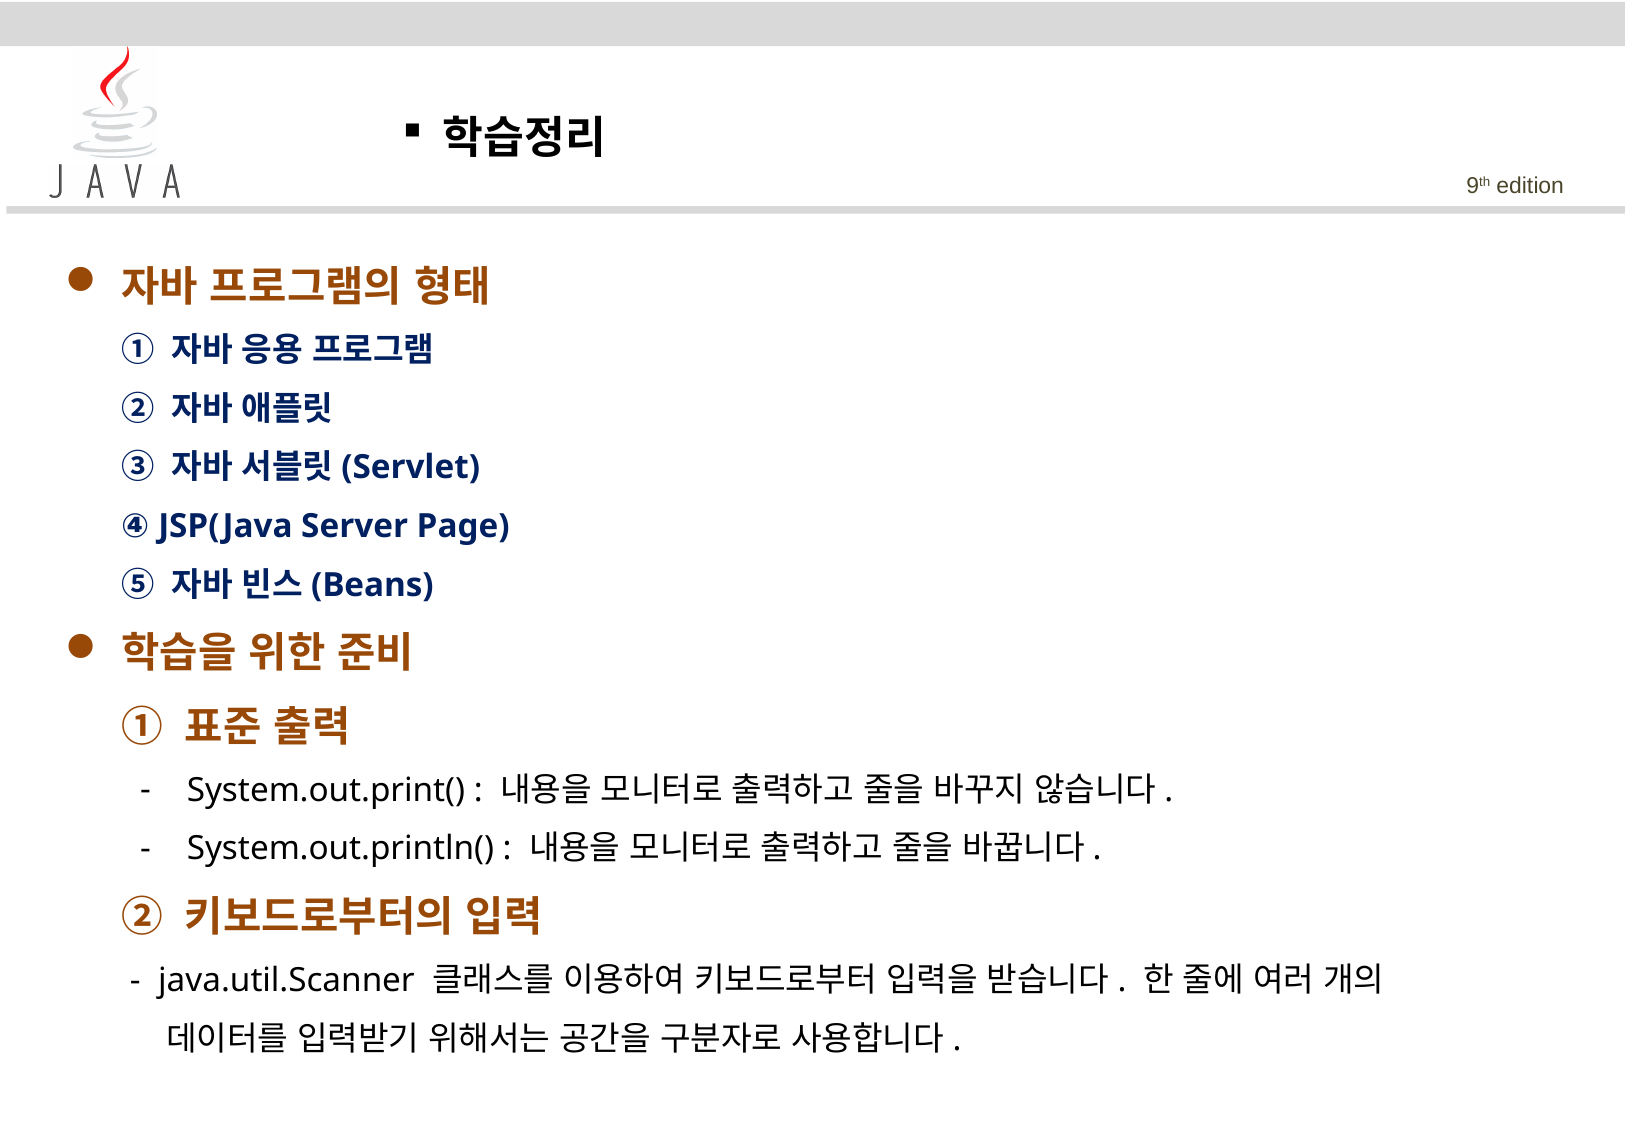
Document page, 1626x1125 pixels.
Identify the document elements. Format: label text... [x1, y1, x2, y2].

list 자바 프로그램의 형태 ① 자바 응용 프로그램 ② 자바 애플릿 ③ 자바 서블릿(Servlet) ④ JSP(Java Server Page) ⑤ 자바 빈스(Beans) 학습을 위한 준비 ① 표준 출력 System.out.print() : 내용을 모니터로 출력하고 줄을 바꾸지 않습니다. System.out.println() : 내용을 모니터로 출력하고 줄을 바꿉니다. ② 키보드로부터의 입력 - java.util.Scanner 클래스를 이용하여 키보드로부터 입력을 받습니다. 한 줄에 여러 개의 데이터를 입력받기 위해서는 공간을 구분자로 사용합니다. [48, 236, 1602, 1055]
picture [49, 164, 180, 198]
picture [73, 46, 157, 158]
list 학습정리 [387, 101, 1545, 171]
